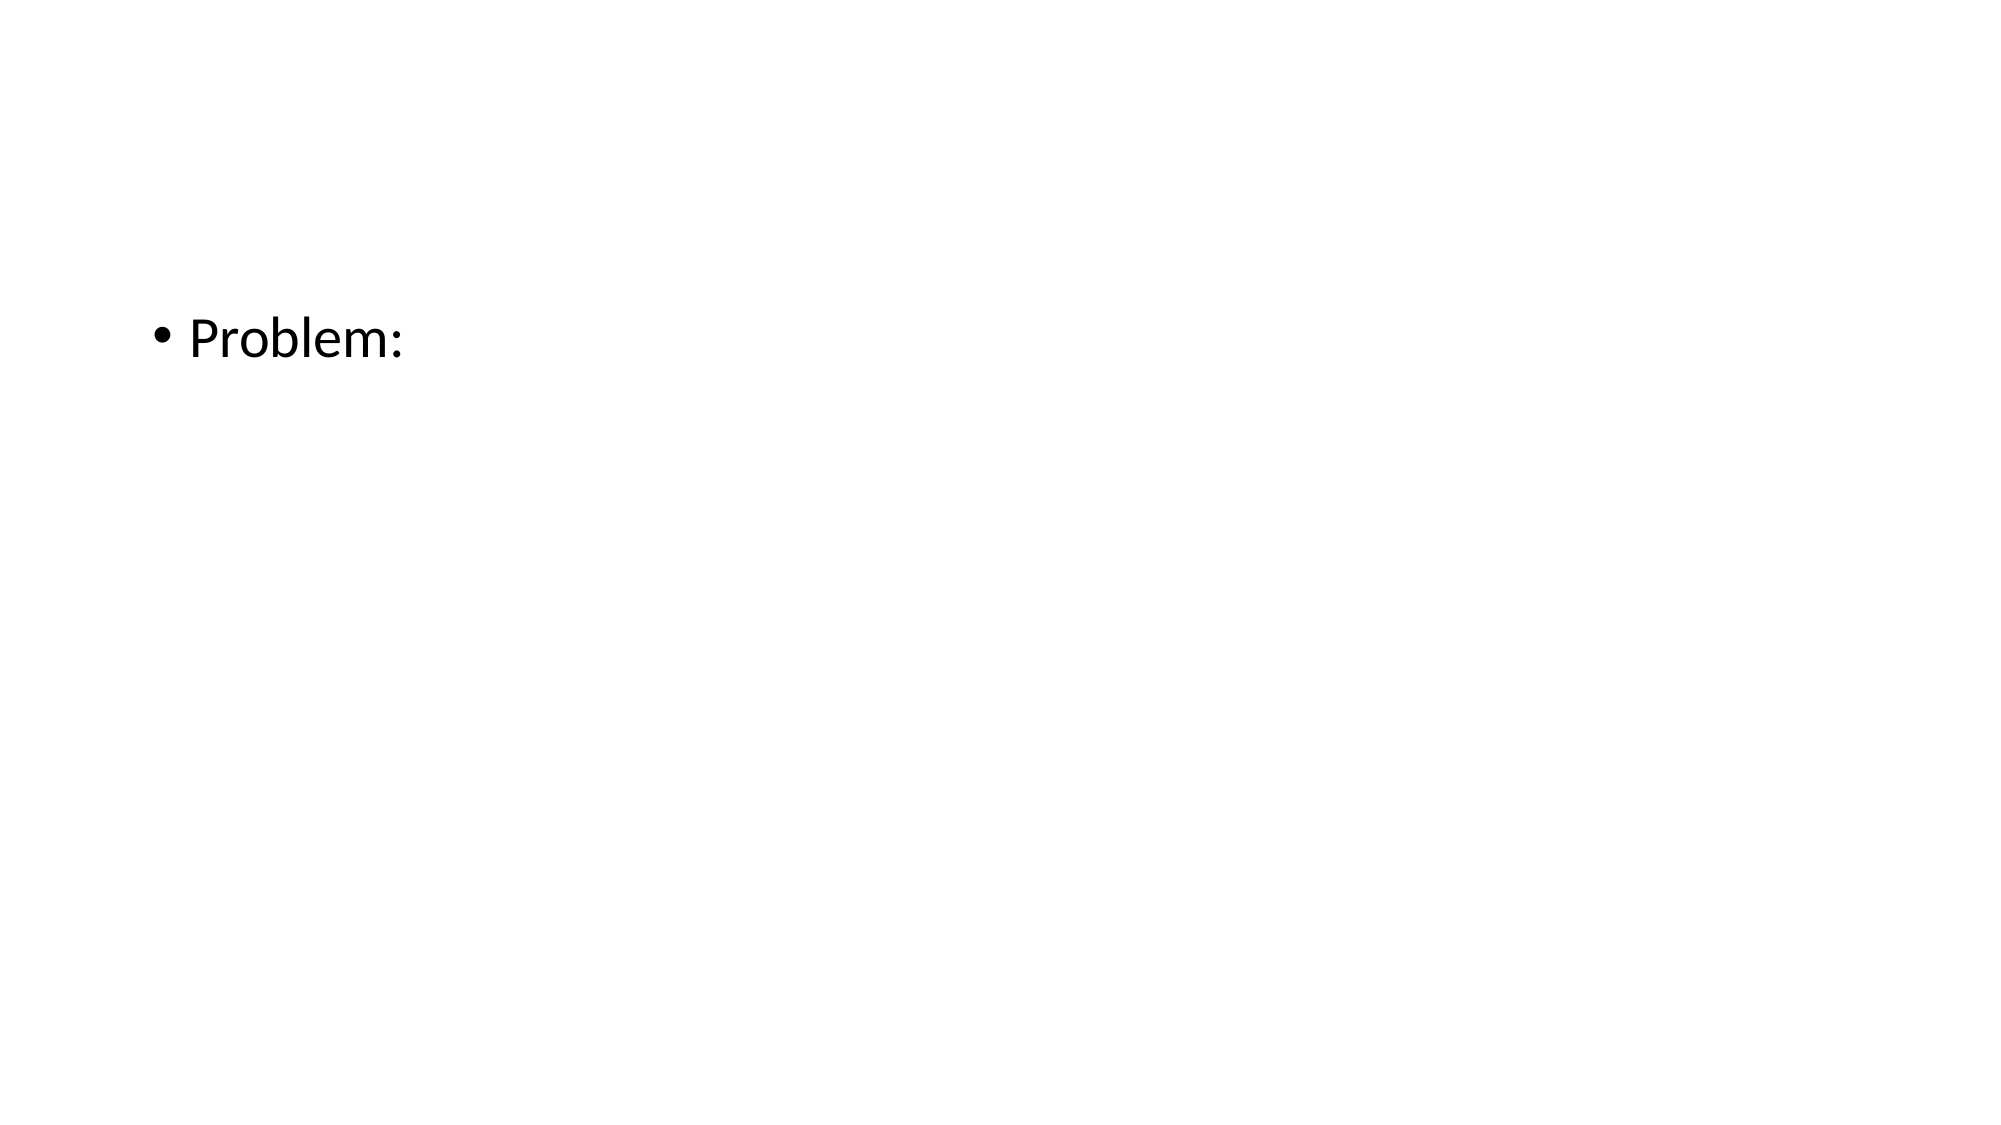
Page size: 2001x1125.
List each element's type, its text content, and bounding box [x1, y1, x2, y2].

list Problem: [137, 299, 1863, 1014]
